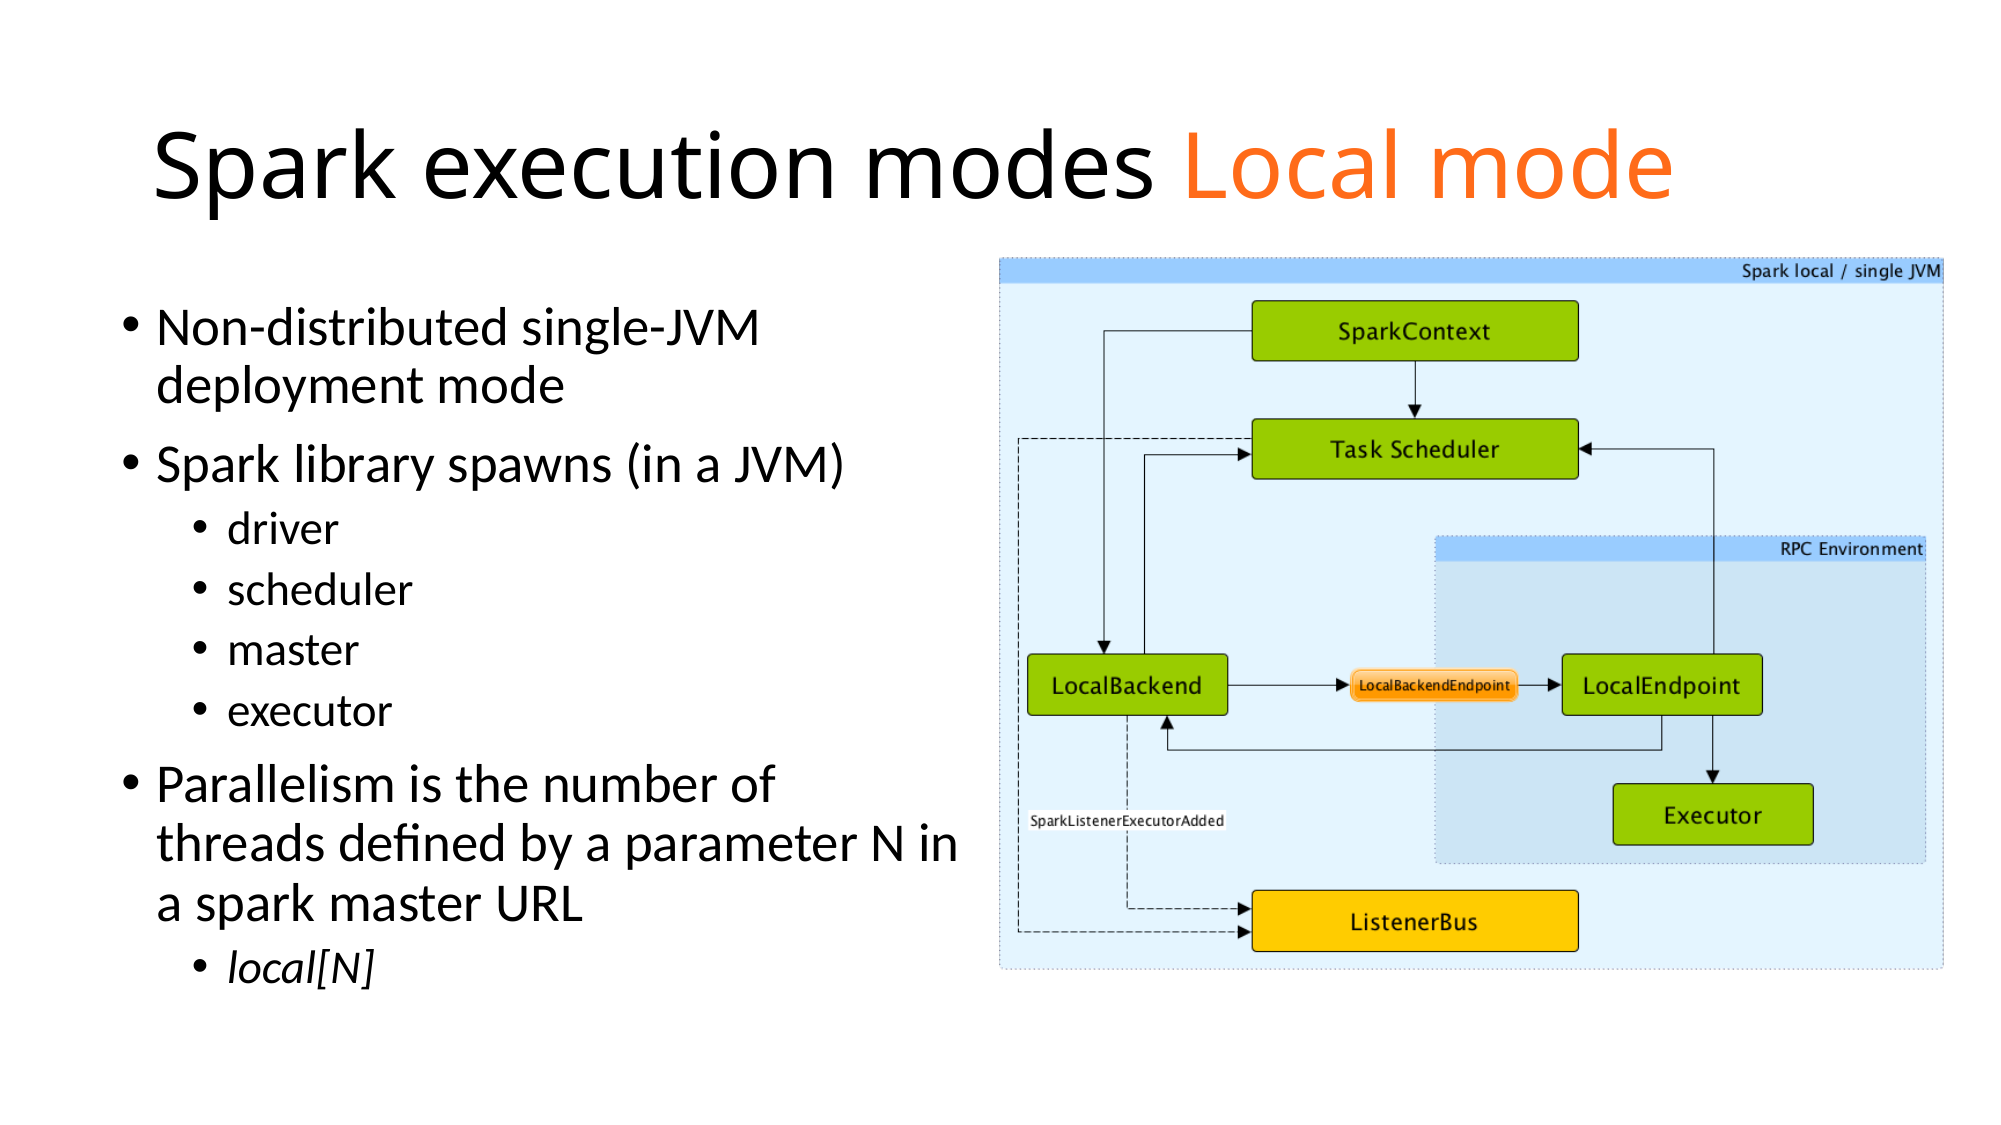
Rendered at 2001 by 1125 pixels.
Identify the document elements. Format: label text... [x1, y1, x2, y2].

title Spark execution modes Local mode [137, 59, 1863, 278]
list Non-distributed single-JVM deployment mode Spark library spawns (in a JVM) driver scheduler master executor Parallelism is the number of threads defined by a parameter N in a spark master URL local[N] [106, 290, 1098, 1005]
picture [981, 240, 1961, 987]
